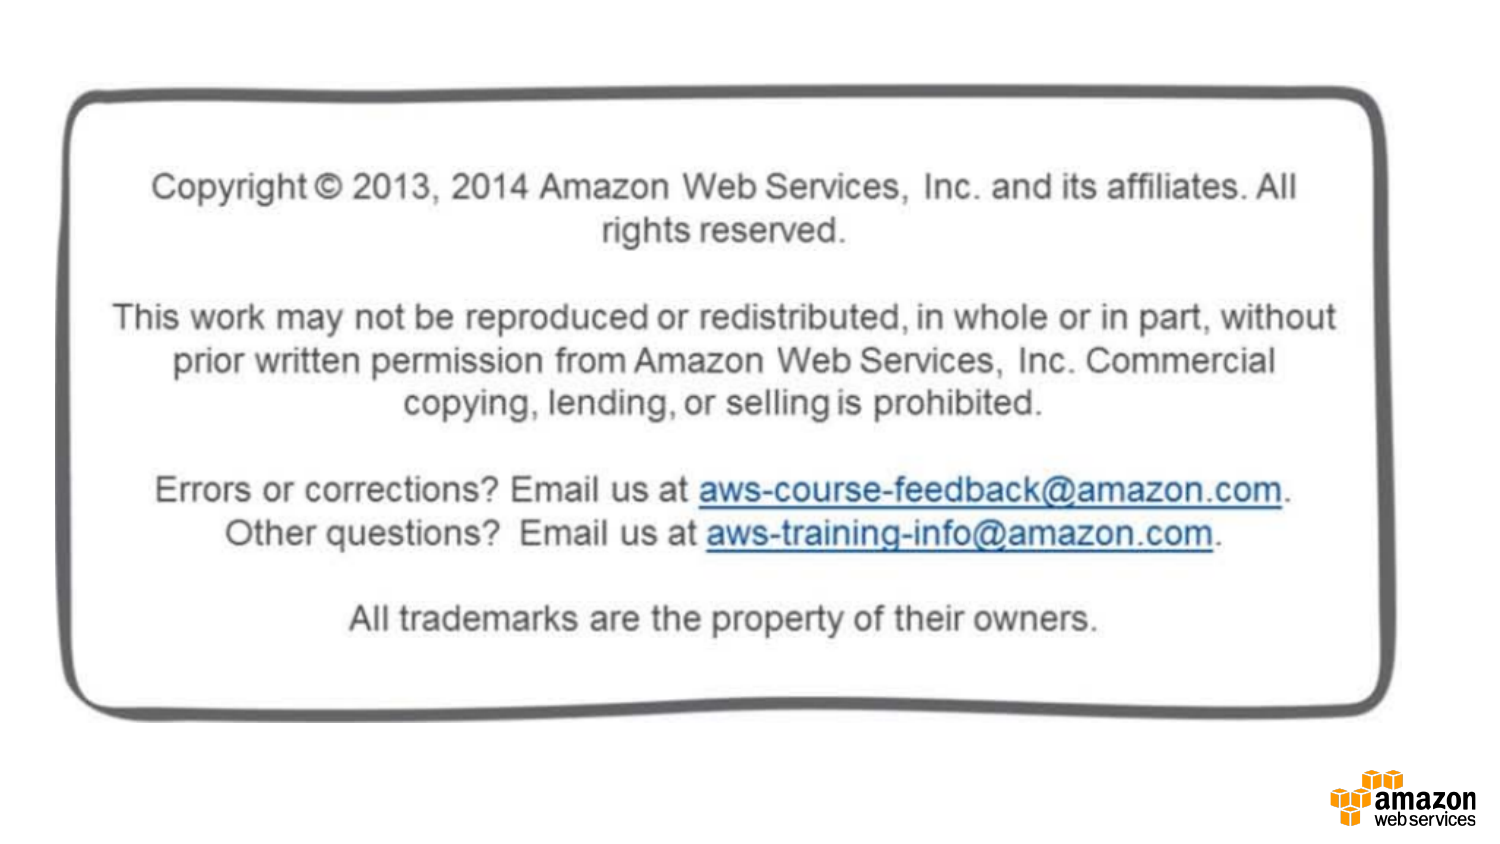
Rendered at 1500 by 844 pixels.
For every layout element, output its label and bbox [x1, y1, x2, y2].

list [55, 81, 1402, 723]
